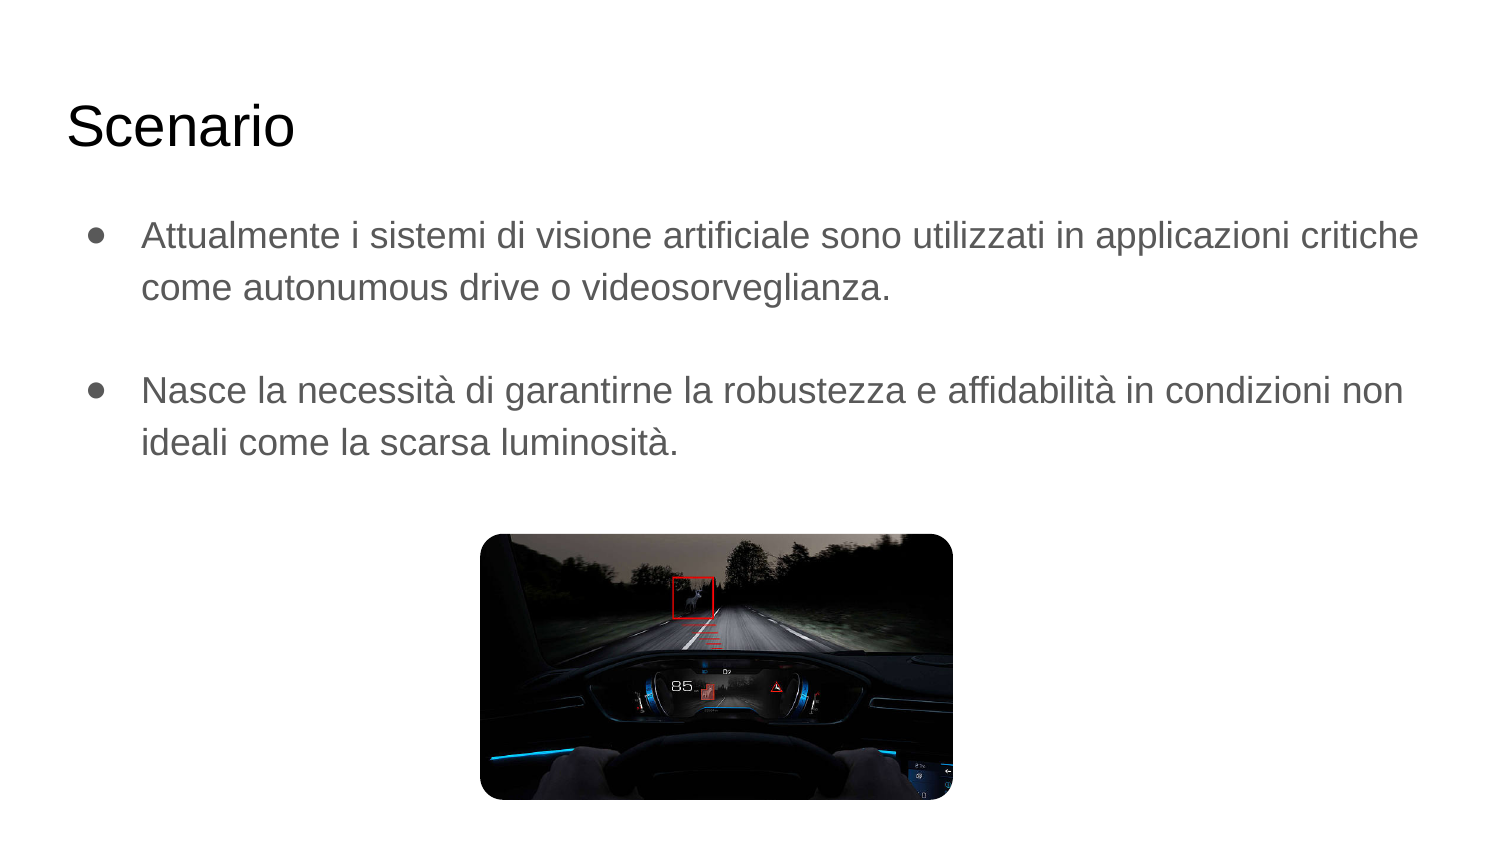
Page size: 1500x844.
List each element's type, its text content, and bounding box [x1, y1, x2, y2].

list Attualmente i sistemi di visione artificiale sono utilizzati in applicazioni critiche come autonumous drive o videosorveglianza. Nasce la necessità di garantirne la robustezza e affidabilità in condizioni non ideali come la scarsa luminosità. [51, 189, 1449, 512]
title Scenario [51, 72, 1449, 167]
picture [479, 533, 954, 800]
